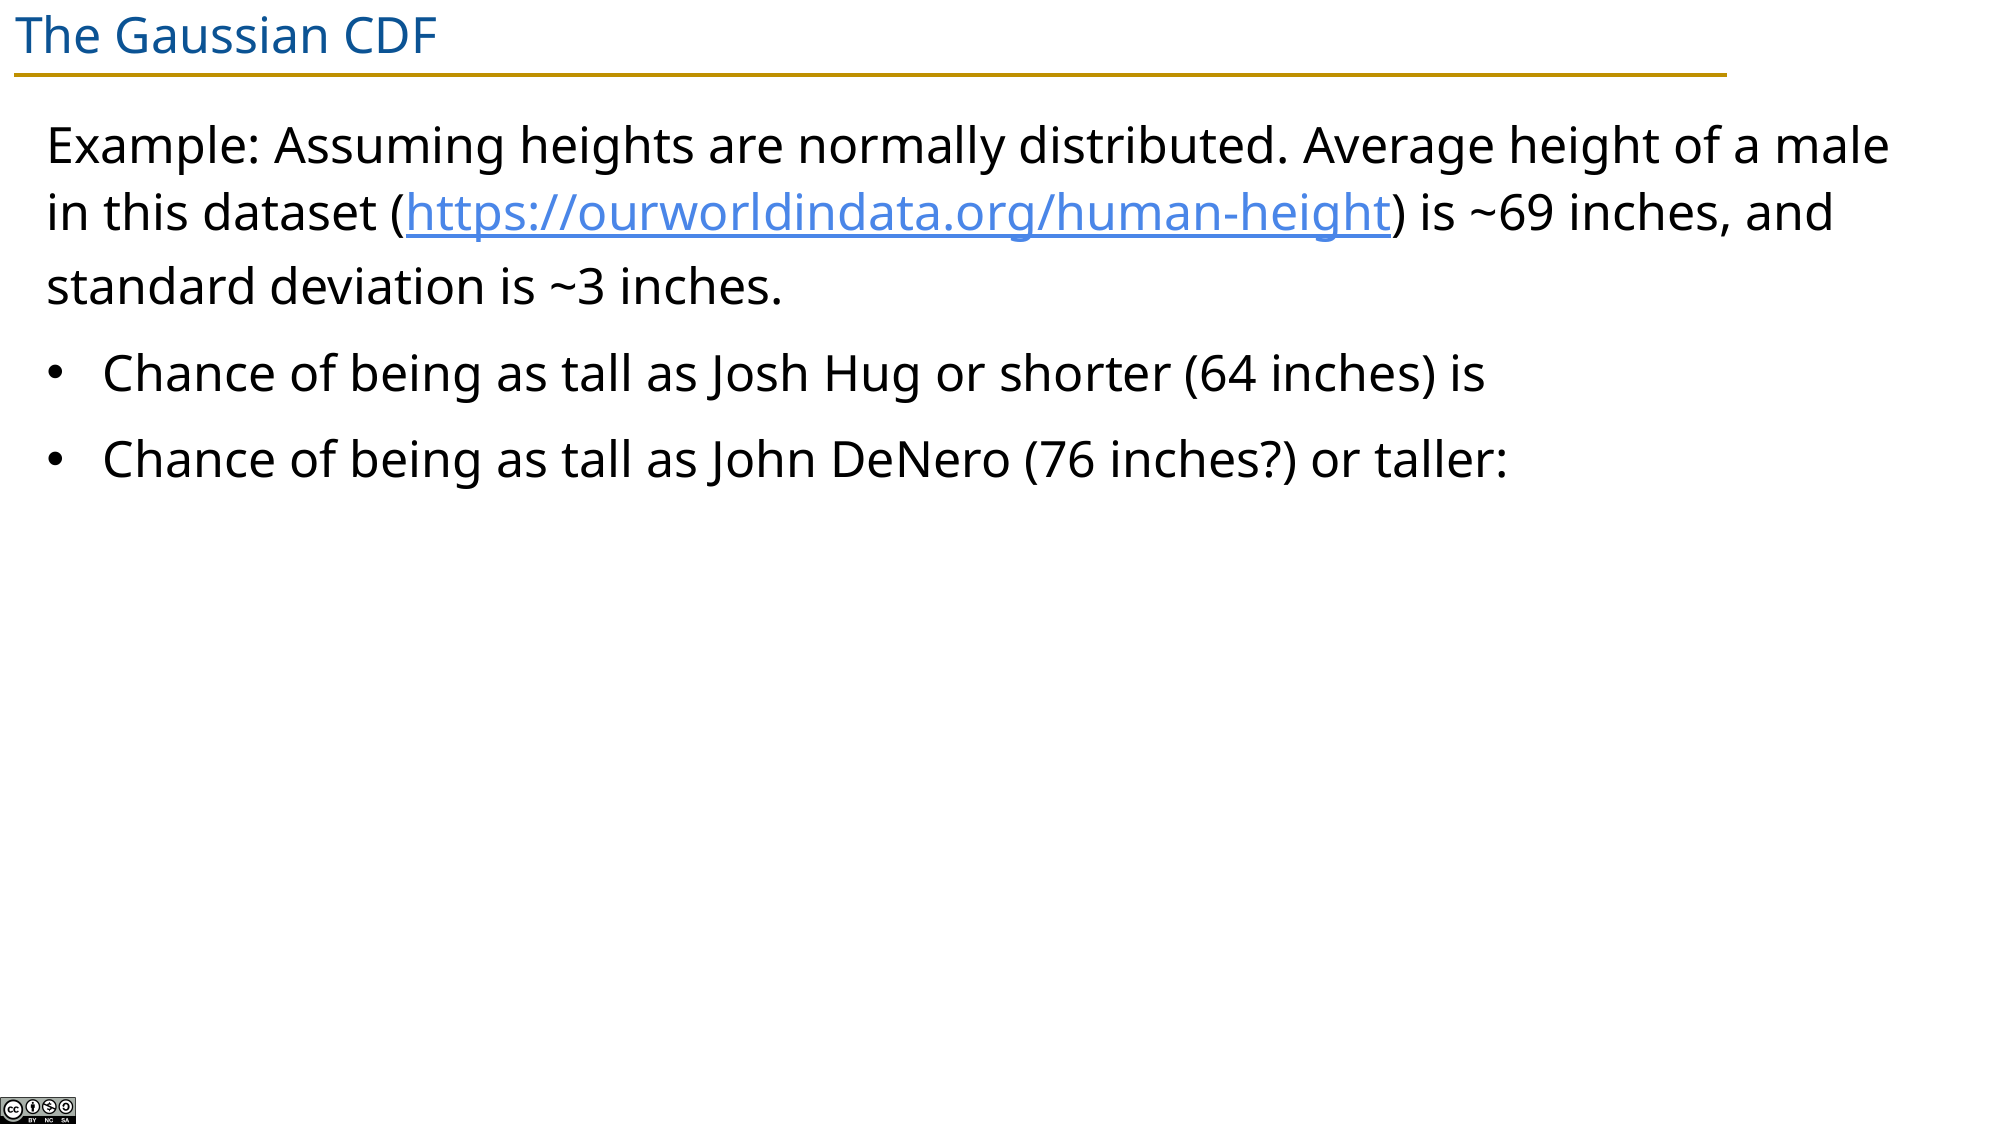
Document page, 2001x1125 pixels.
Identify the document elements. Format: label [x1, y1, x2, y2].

picture [0, 1097, 76, 1124]
